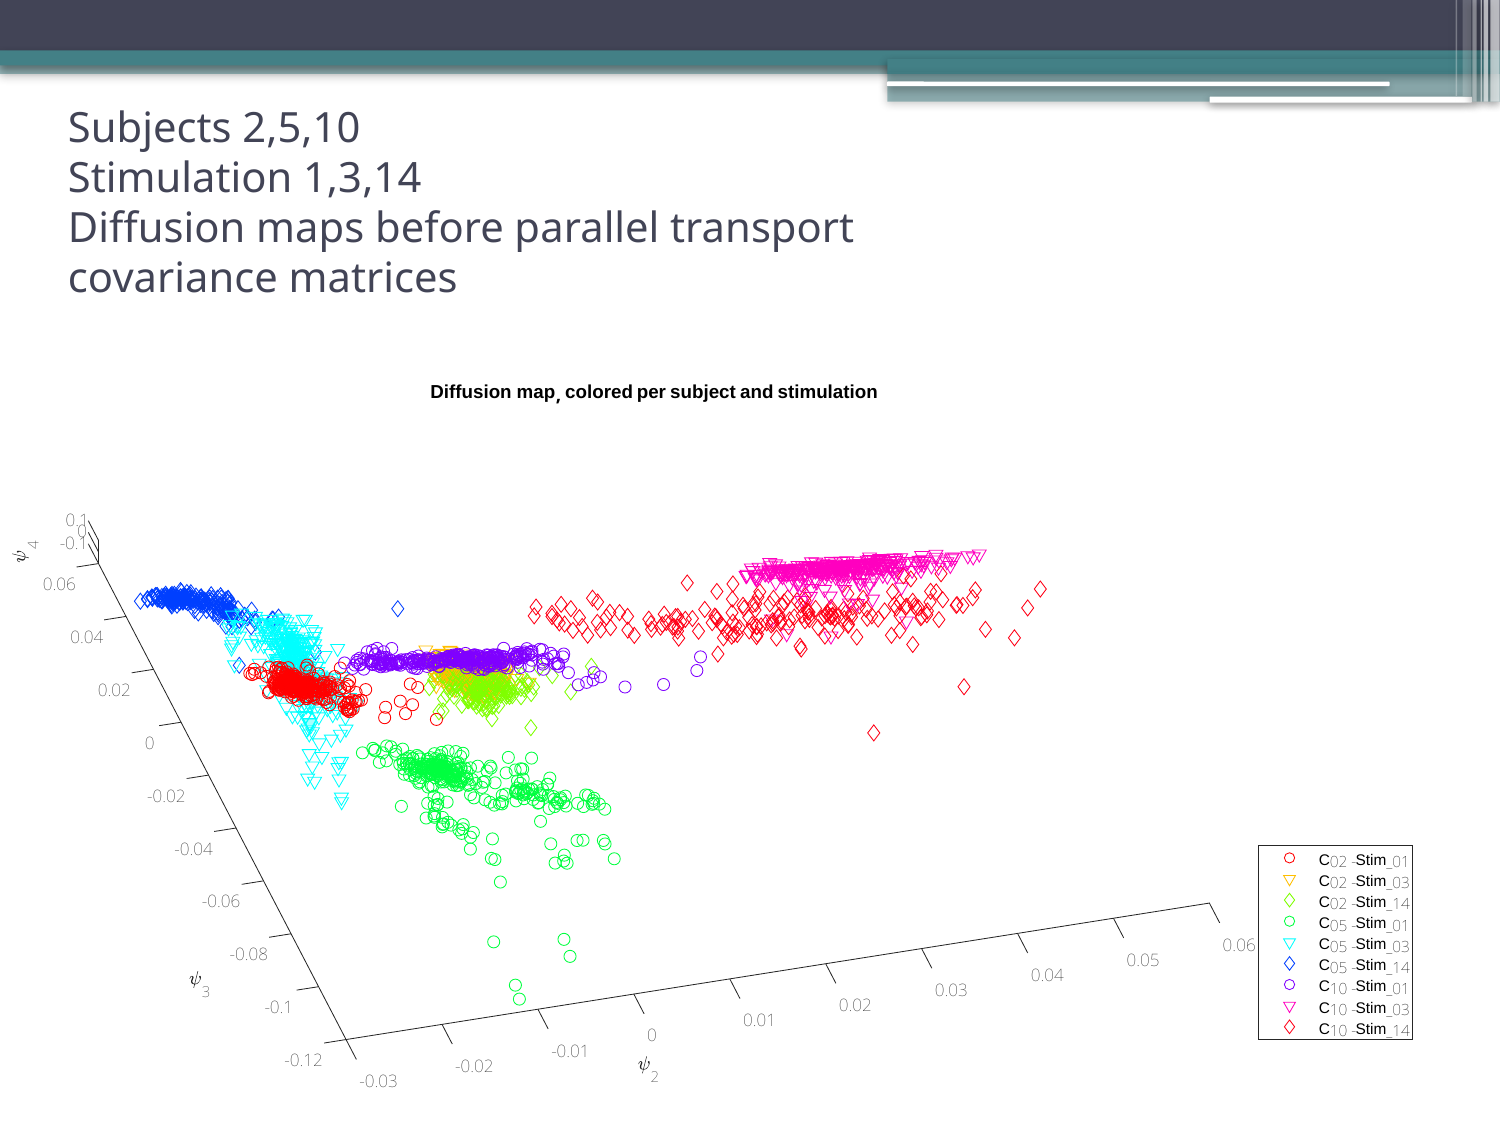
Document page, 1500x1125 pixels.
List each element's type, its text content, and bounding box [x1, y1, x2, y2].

picture [0, 344, 1500, 1125]
title Subjects 2,5,10 Stimulation 1,3,14 Diffusion maps before parallel transport covariance matrices [53, 113, 1404, 289]
